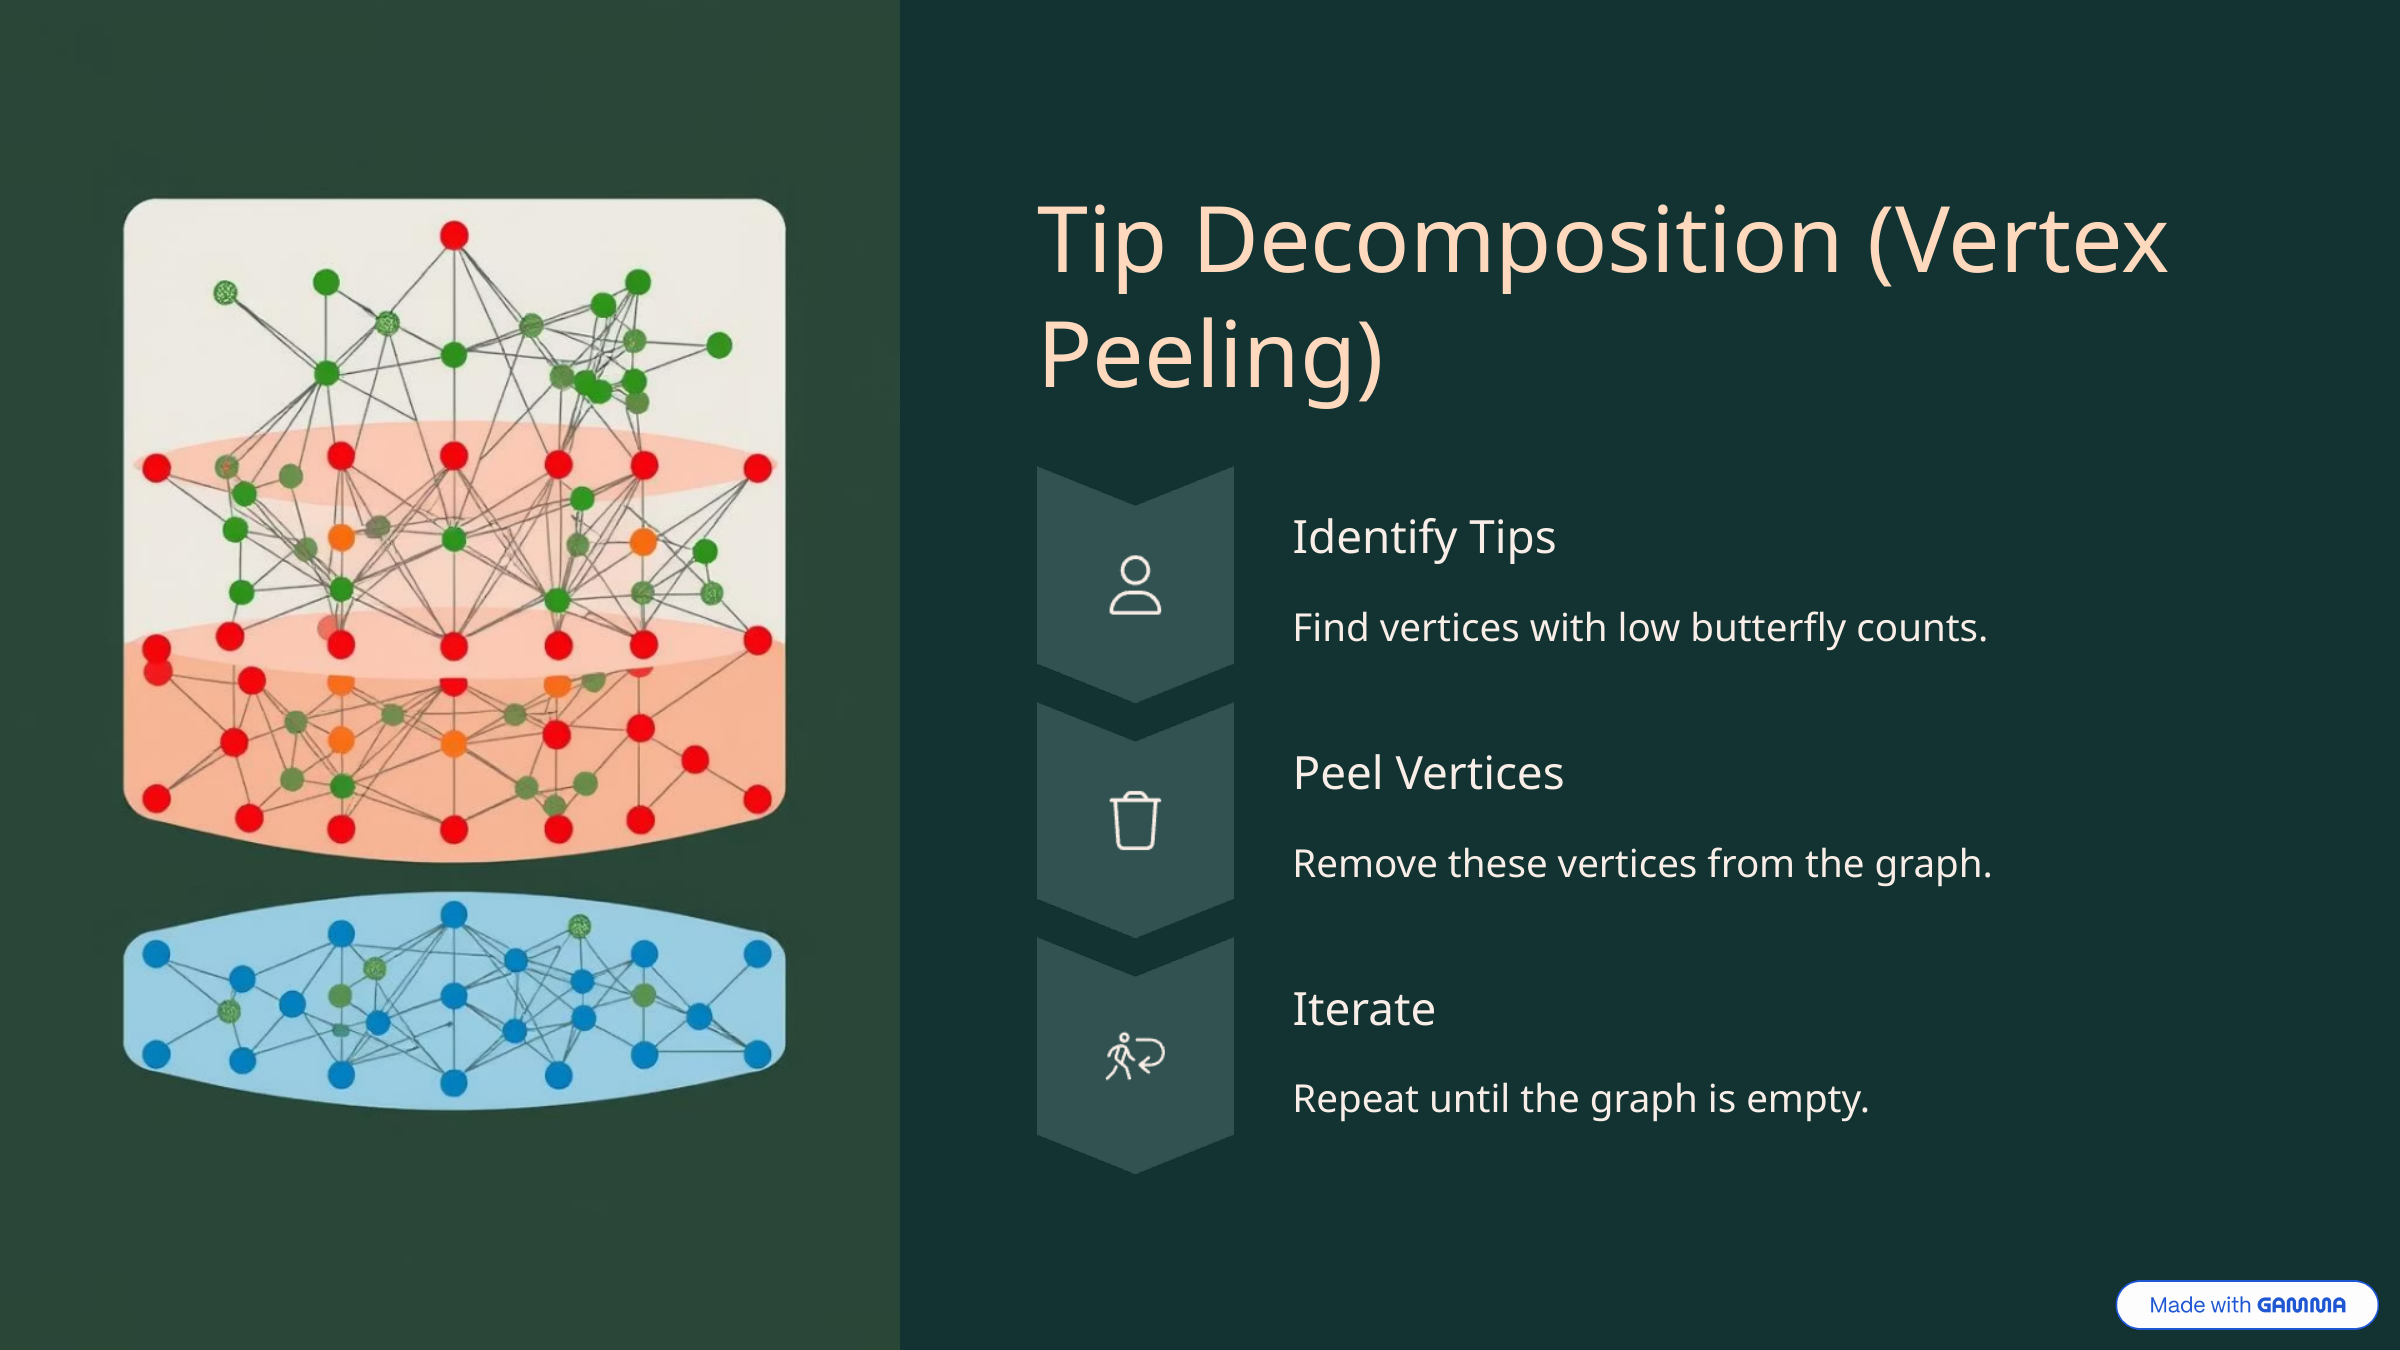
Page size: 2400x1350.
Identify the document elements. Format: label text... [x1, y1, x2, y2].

text_box Iterate [1292, 976, 1755, 1035]
text_box Peel Vertices [1292, 741, 1755, 800]
text_box Repeat until the graph is empty. [1292, 1058, 2263, 1121]
picture [0, 0, 900, 1350]
text_box Tip Decomposition (Vertex Peeling) [1037, 176, 2263, 408]
picture [1037, 466, 1234, 1174]
text_box Find vertices with low butterfly counts. [1292, 587, 2263, 650]
picture [2106, 1271, 2389, 1339]
text_box Remove these vertices from the graph. [1292, 822, 2263, 886]
text_box Identify Tips [1292, 505, 1755, 564]
